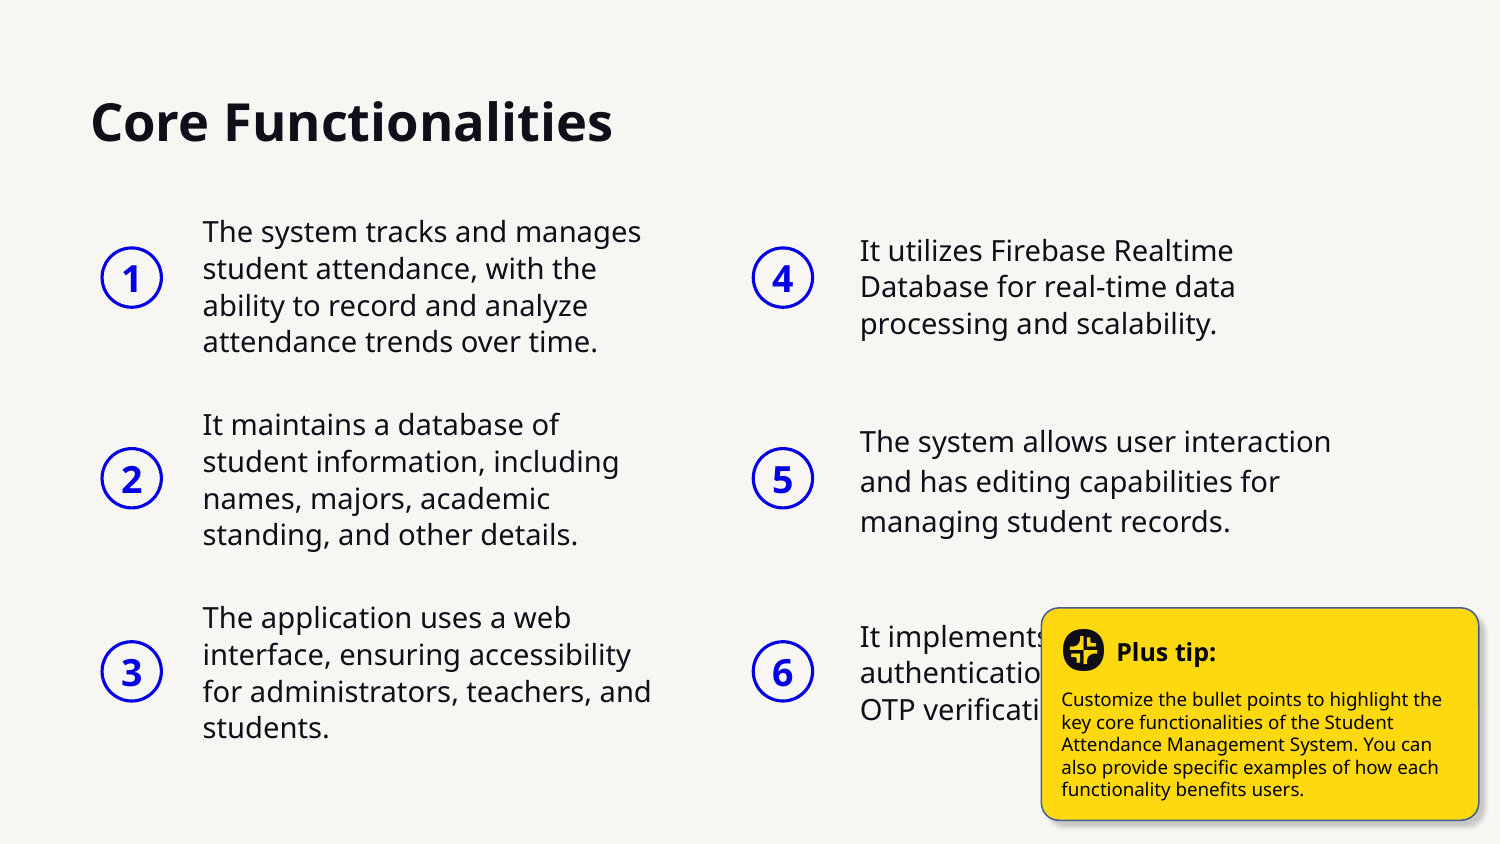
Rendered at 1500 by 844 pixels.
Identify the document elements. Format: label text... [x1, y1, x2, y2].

list The system allows user interaction and has editing capabilities for managing student records. [844, 400, 1355, 557]
text_box 5 [753, 448, 813, 508]
text_box 6 [753, 641, 813, 702]
list It utilizes Firebase Realtime Database for real-time data processing and scalability. [844, 207, 1355, 364]
list The application uses a web interface, ensuring accessibility for administrators, teachers, and students. [187, 593, 688, 750]
title Core Functionalities [75, 72, 1425, 167]
text_box 3 [102, 641, 162, 702]
text_box 4 [753, 247, 813, 308]
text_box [1041, 607, 1480, 821]
list The system tracks and manages student attendance, with the ability to record and analyze attendance trends over time. [187, 207, 688, 364]
text_box 2 [102, 448, 162, 508]
list It implements session-based authentication and email-based OTP verification for security. [844, 593, 1355, 750]
list It maintains a database of student information, including names, majors, academic standing, and other details. [187, 400, 688, 557]
text_box 1 [102, 247, 162, 308]
